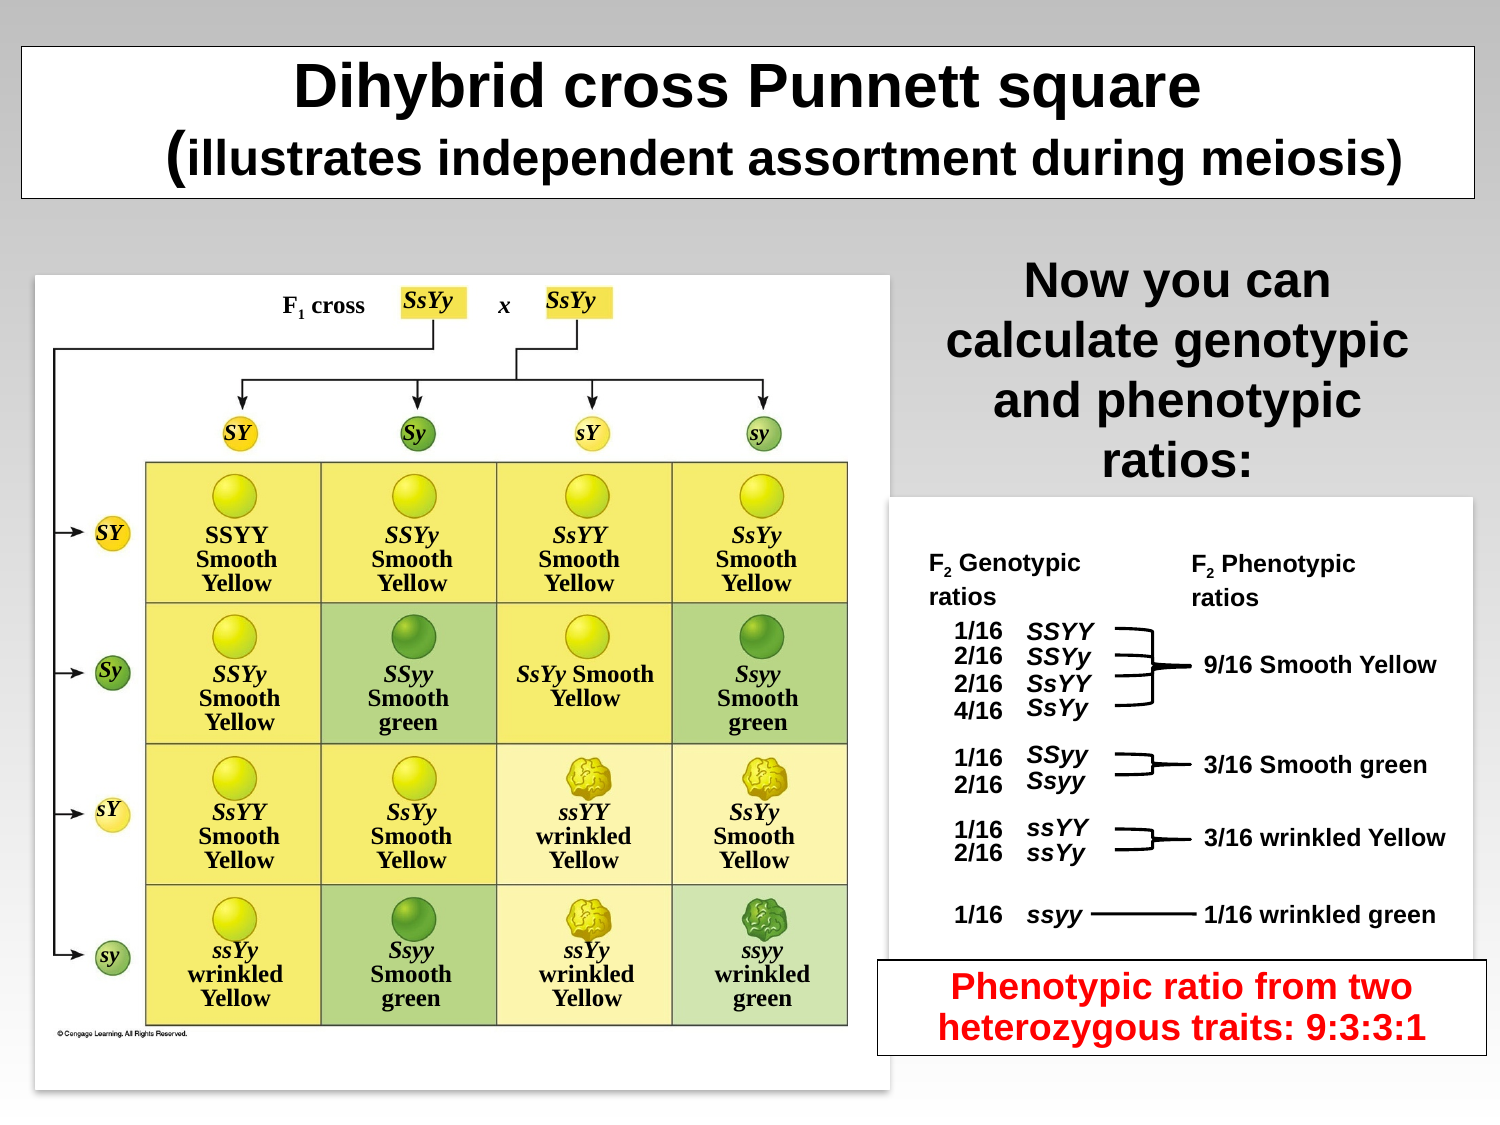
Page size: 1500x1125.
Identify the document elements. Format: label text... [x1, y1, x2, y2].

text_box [889, 497, 1500, 1001]
text_box Now you can calculate genotypic and phenotypic ratios: [910, 240, 1445, 495]
title Dihybrid cross Punnett square (illustrates independent assortment during meiosis) [21, 46, 1475, 199]
text_box Phenotypic ratio from two heterozygous traits: 9:3:3:1 [893, 1009, 1487, 1056]
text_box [35, 275, 890, 1090]
